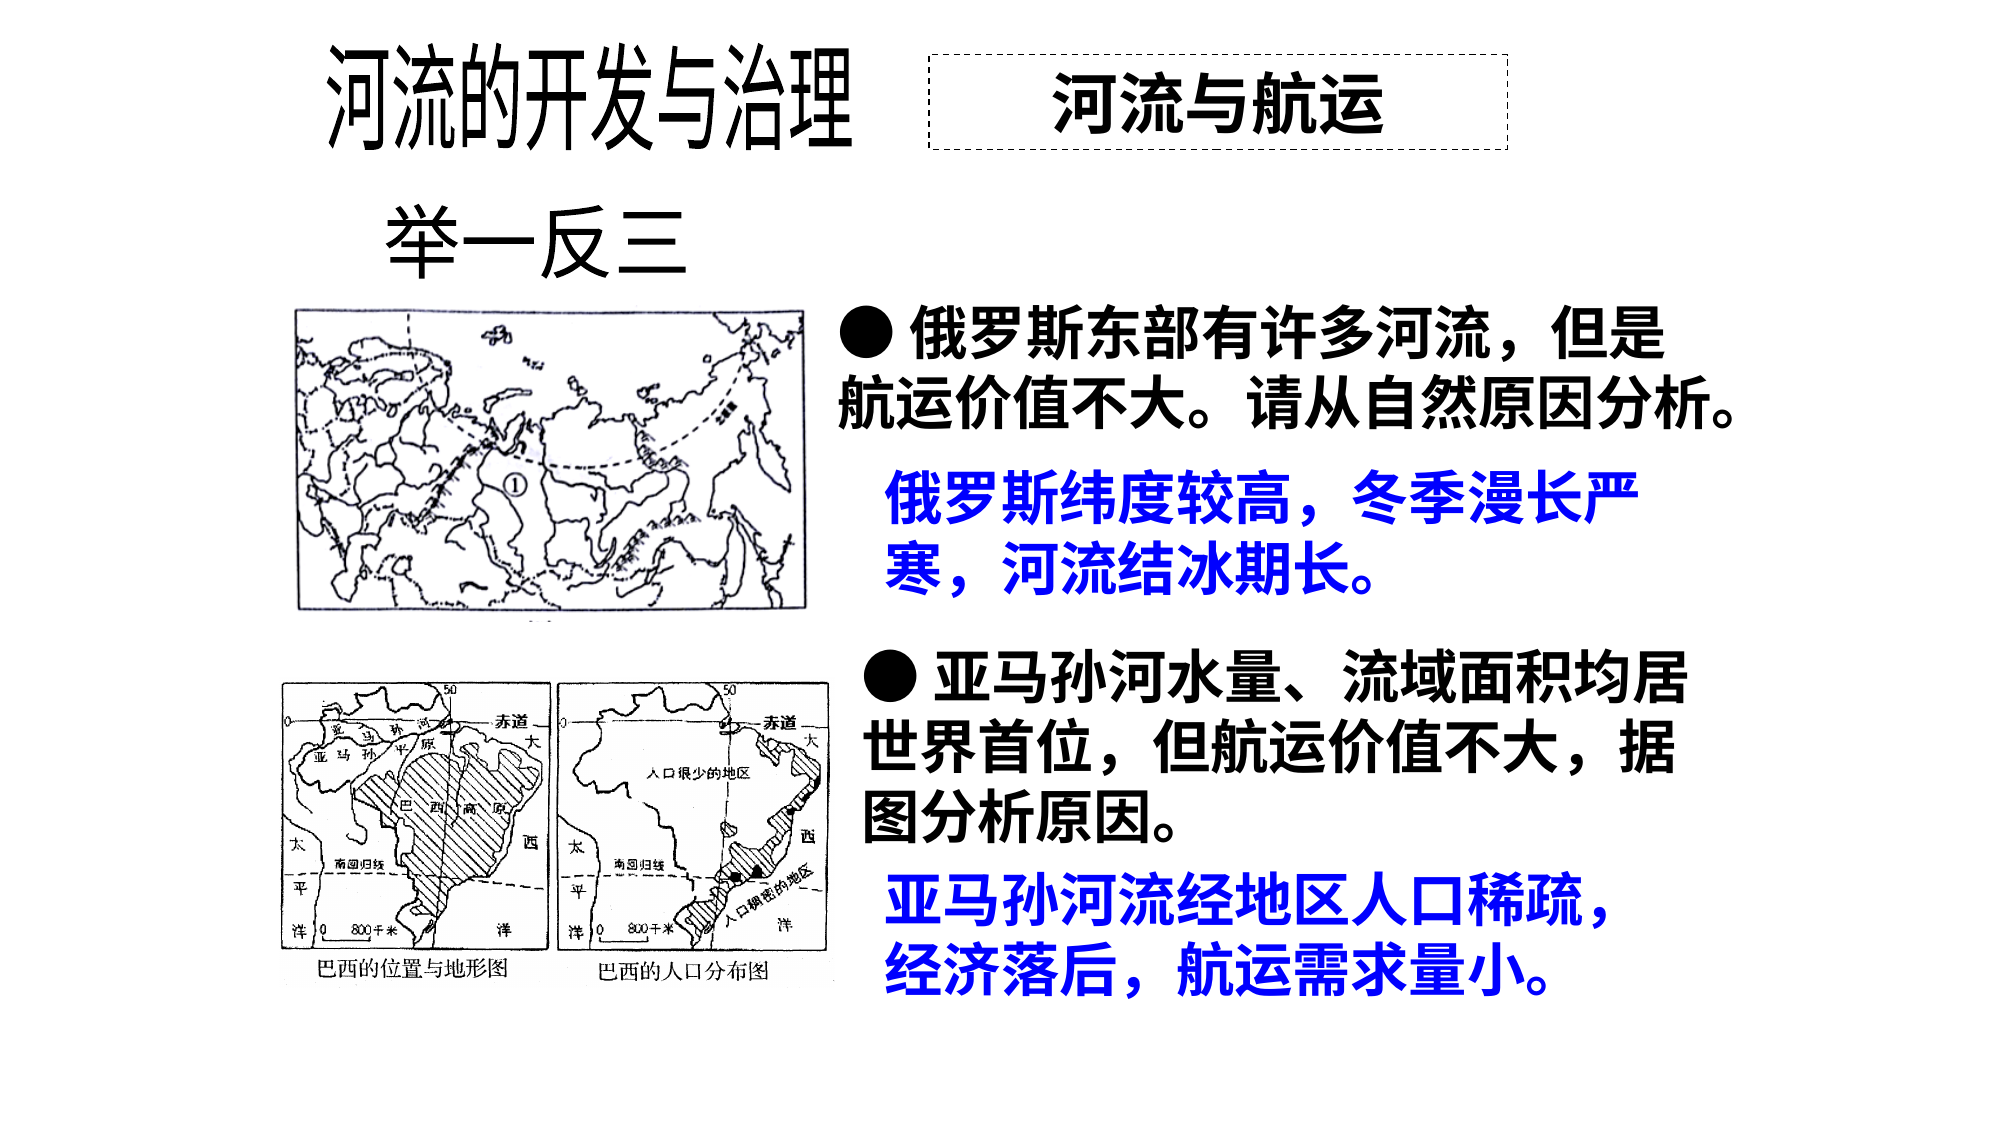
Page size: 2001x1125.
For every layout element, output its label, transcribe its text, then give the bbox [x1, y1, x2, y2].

picture [279, 677, 835, 988]
text_box ●亚马孙河水量、流域面积均居世界首位，但航运价值不大，据图分析原因。 [846, 633, 1721, 858]
text_box 河流与航运 [929, 54, 1508, 150]
text_box 俄罗斯纬度较高，冬季漫长严寒，河流结冰期长。 [870, 454, 1697, 610]
text_box ●俄罗斯东部有许多河流，但是航运价值不大。请从自然原因分析。 [822, 289, 1739, 444]
picture [291, 305, 811, 622]
text_box 亚马孙河流经地区人口稀疏，经济落后，航运需求量小。 [870, 856, 1697, 1011]
